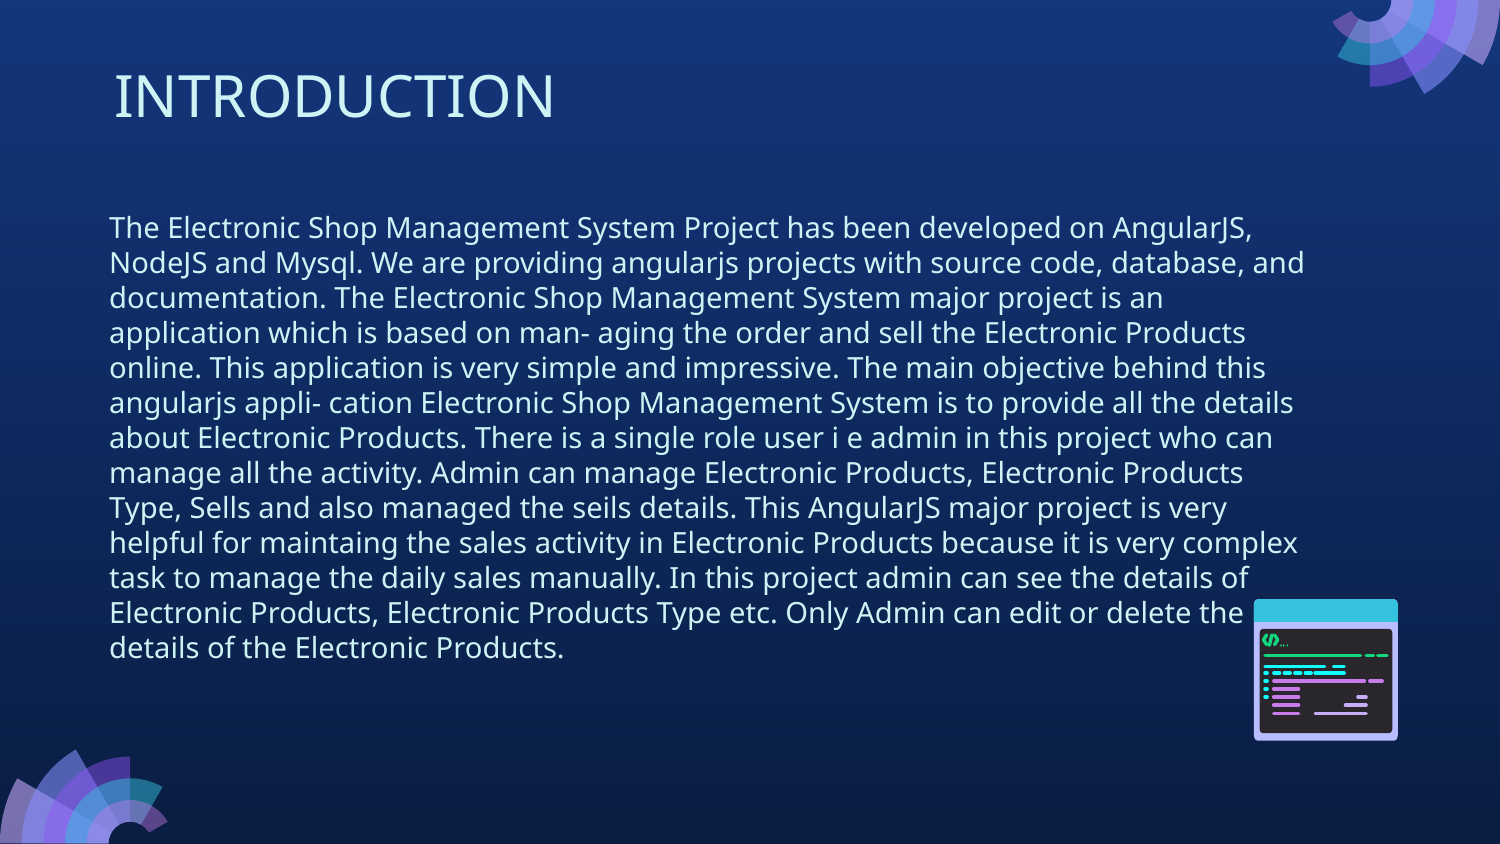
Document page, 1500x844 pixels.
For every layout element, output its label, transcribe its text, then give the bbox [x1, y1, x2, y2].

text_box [1253, 598, 1399, 741]
list The Electronic Shop Management System Project has been developed on AngularJS, NodeJS and Mysql. We are providing angularjs projects with source code, database, and documentation. The Electronic Shop Management System major project is an application which is based on man- aging the order and sell the Electronic Products online. This application is very simple and impressive. The main objective behind this angularjs appli- cation Electronic Shop Management System is to provide all the details about Electronic Products. There is a single role user i e admin in this project who can manage all the activity. Admin can manage Electronic Products, Electronic Products Type, Sells and also managed the seils details. This AngularJS major project is very helpful for maintaing the sales activity in Electronic Products because it is very complex task to manage the daily sales manually. In this project admin can see the details of Electronic Products, Electronic Products Type etc. Only Admin can edit or delete the details of the Electronic Products. [71, 194, 1335, 650]
title INTRODUCTION [99, 43, 1364, 139]
